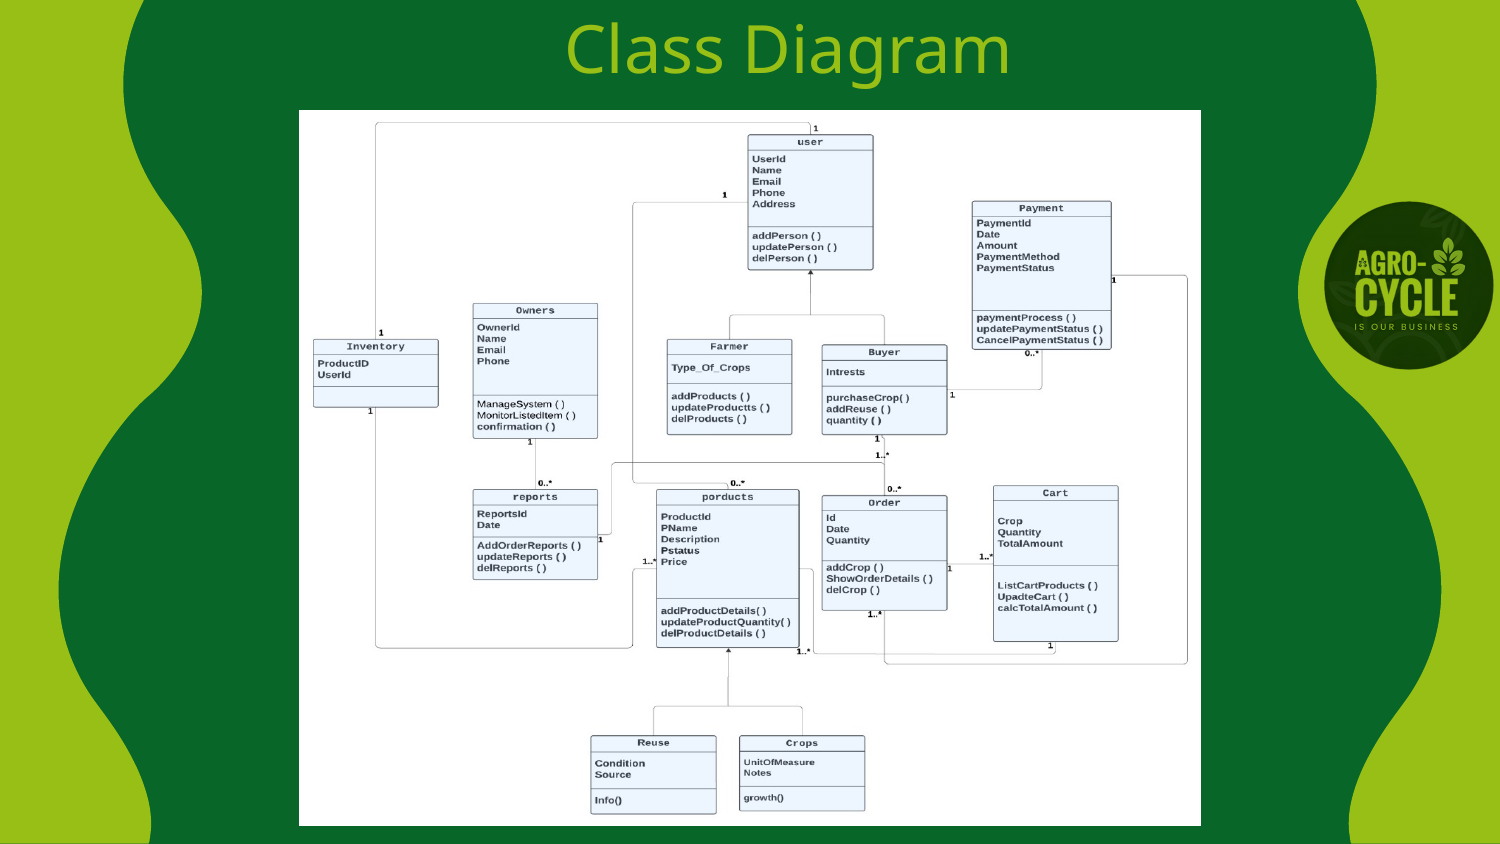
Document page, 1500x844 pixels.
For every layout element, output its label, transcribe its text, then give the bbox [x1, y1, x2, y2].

picture [299, 110, 1201, 826]
title Class Diagram [425, 0, 1154, 109]
picture [1324, 200, 1494, 371]
